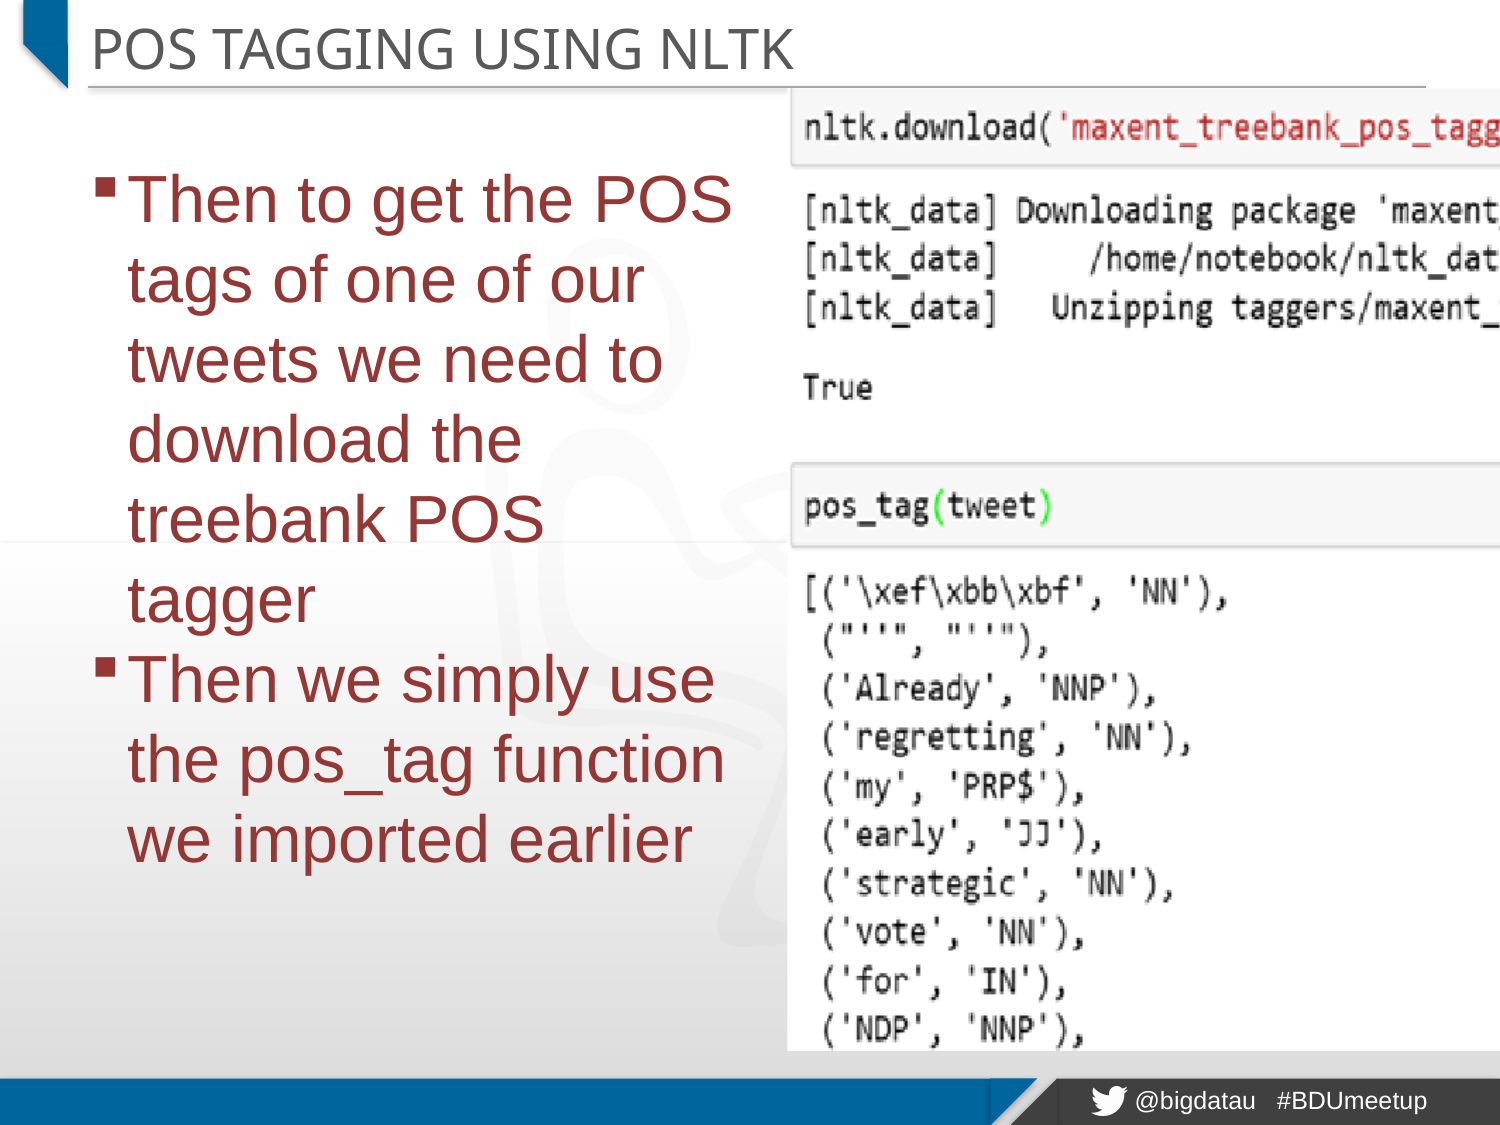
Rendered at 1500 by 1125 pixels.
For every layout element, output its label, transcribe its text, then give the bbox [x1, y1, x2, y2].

list Then to get the POS tags of one of our tweets we need to download the treebank POS tagger Then we simply use the pos_tag function we imported earlier [75, 147, 763, 1005]
title POS tagging using nltk [75, 5, 1425, 89]
picture [1091, 1086, 1128, 1116]
picture [763, 88, 1500, 1051]
